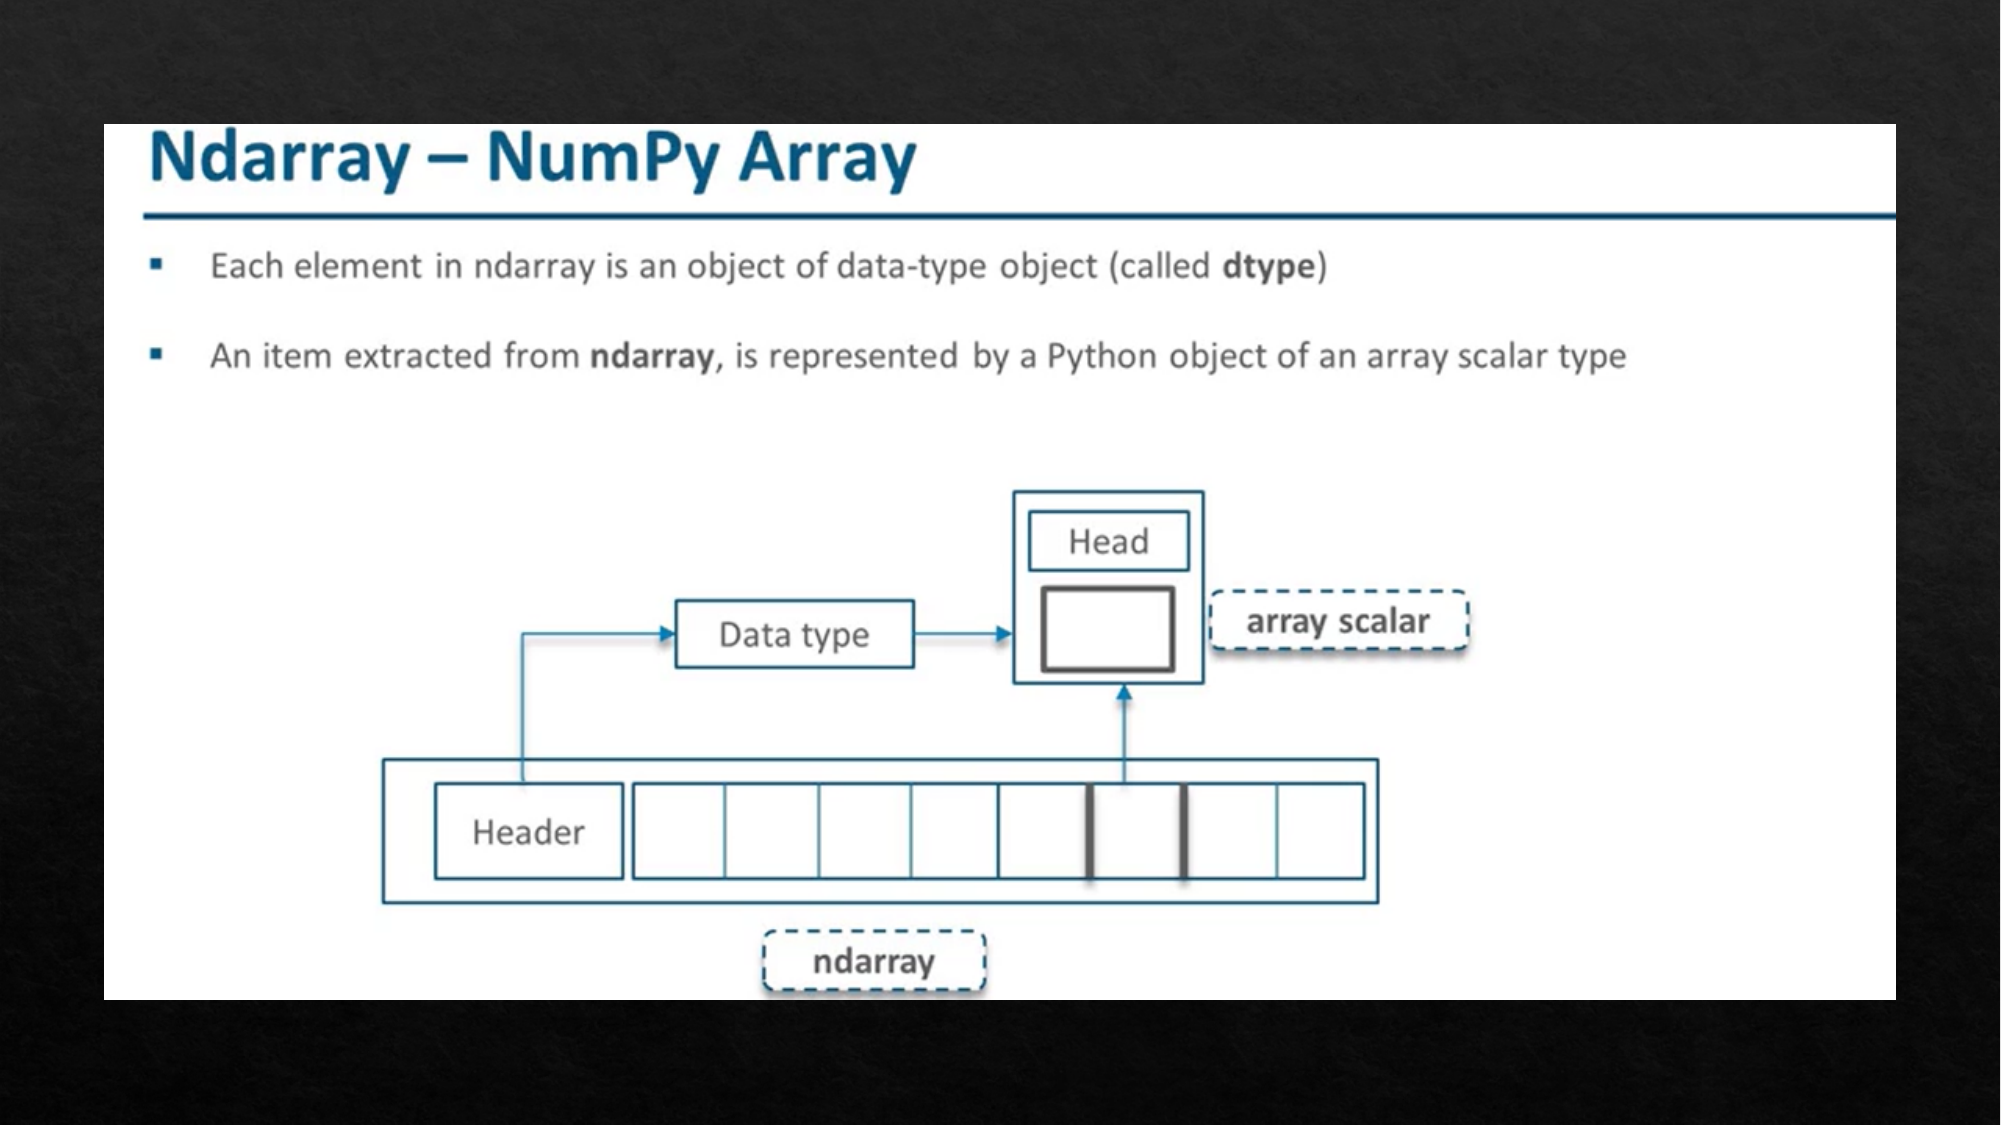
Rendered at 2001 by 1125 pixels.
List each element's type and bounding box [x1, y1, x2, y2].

picture [104, 124, 1896, 1001]
